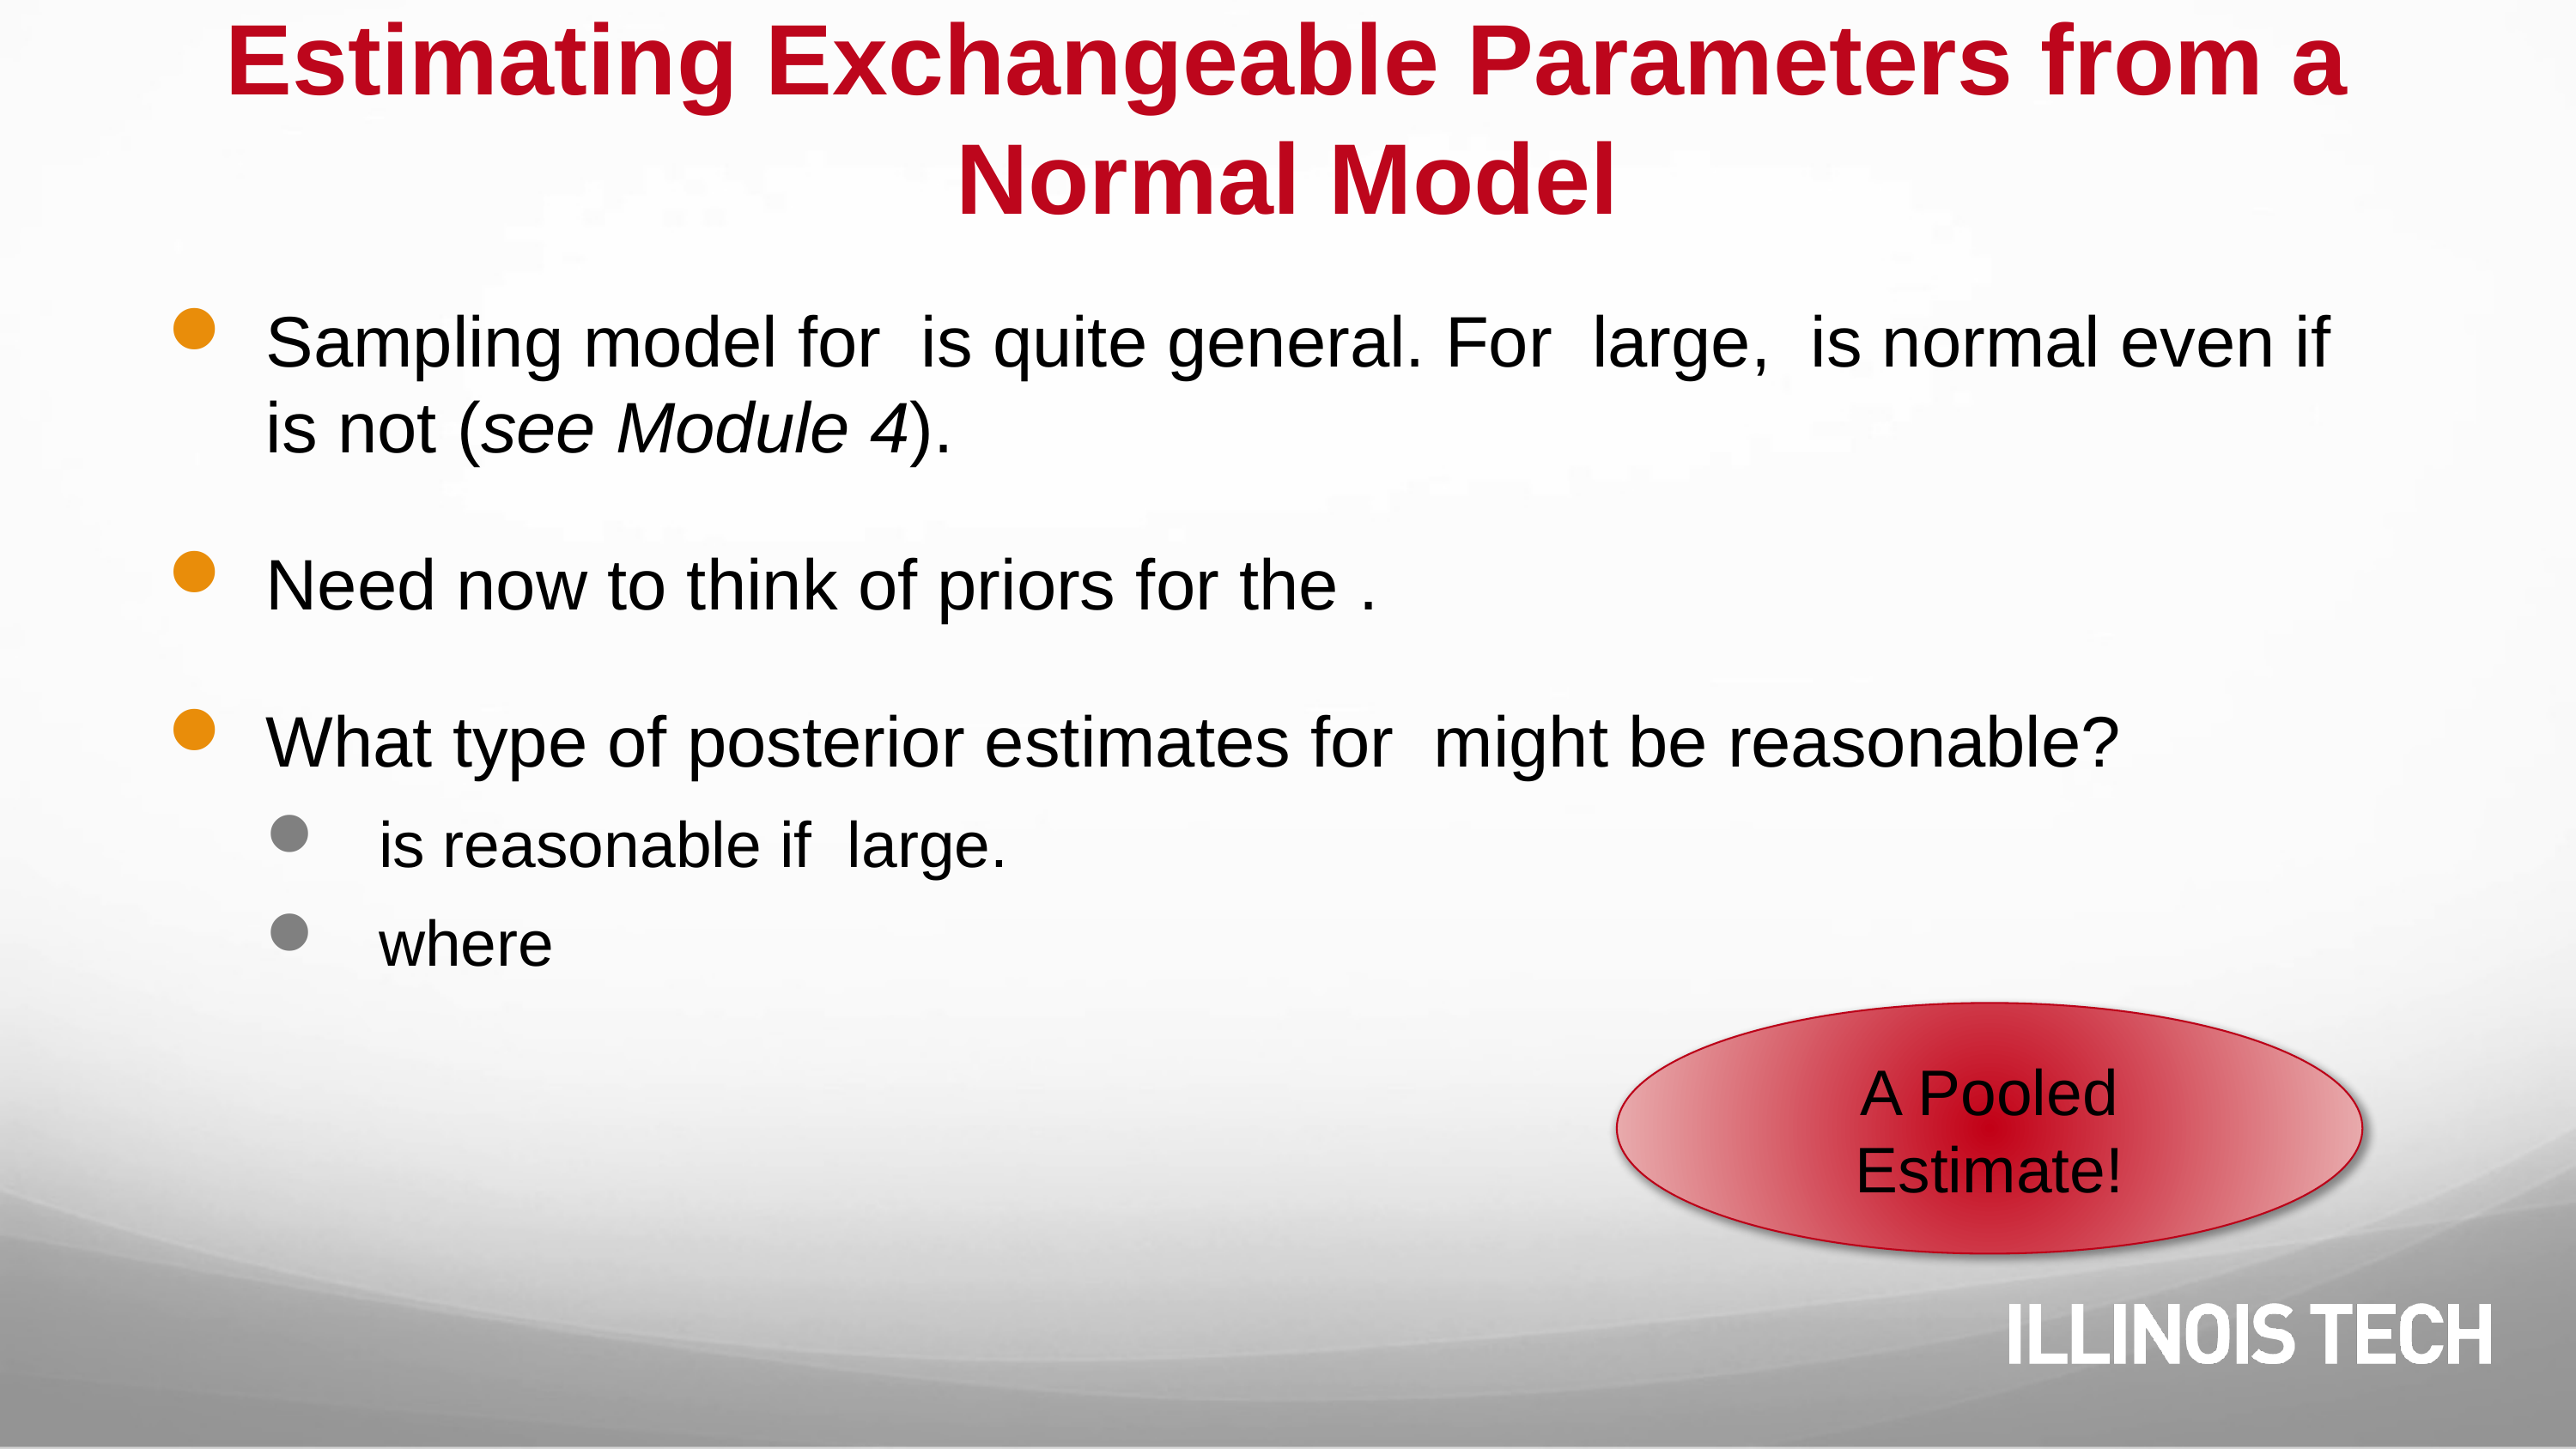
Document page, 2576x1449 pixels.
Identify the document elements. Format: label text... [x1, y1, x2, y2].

picture [0, 0, 2576, 1449]
text_box A Pooled Estimate! [1615, 1002, 2364, 1255]
title Estimating Exchangeable Parameters from a Normal Model [155, 22, 2421, 241]
